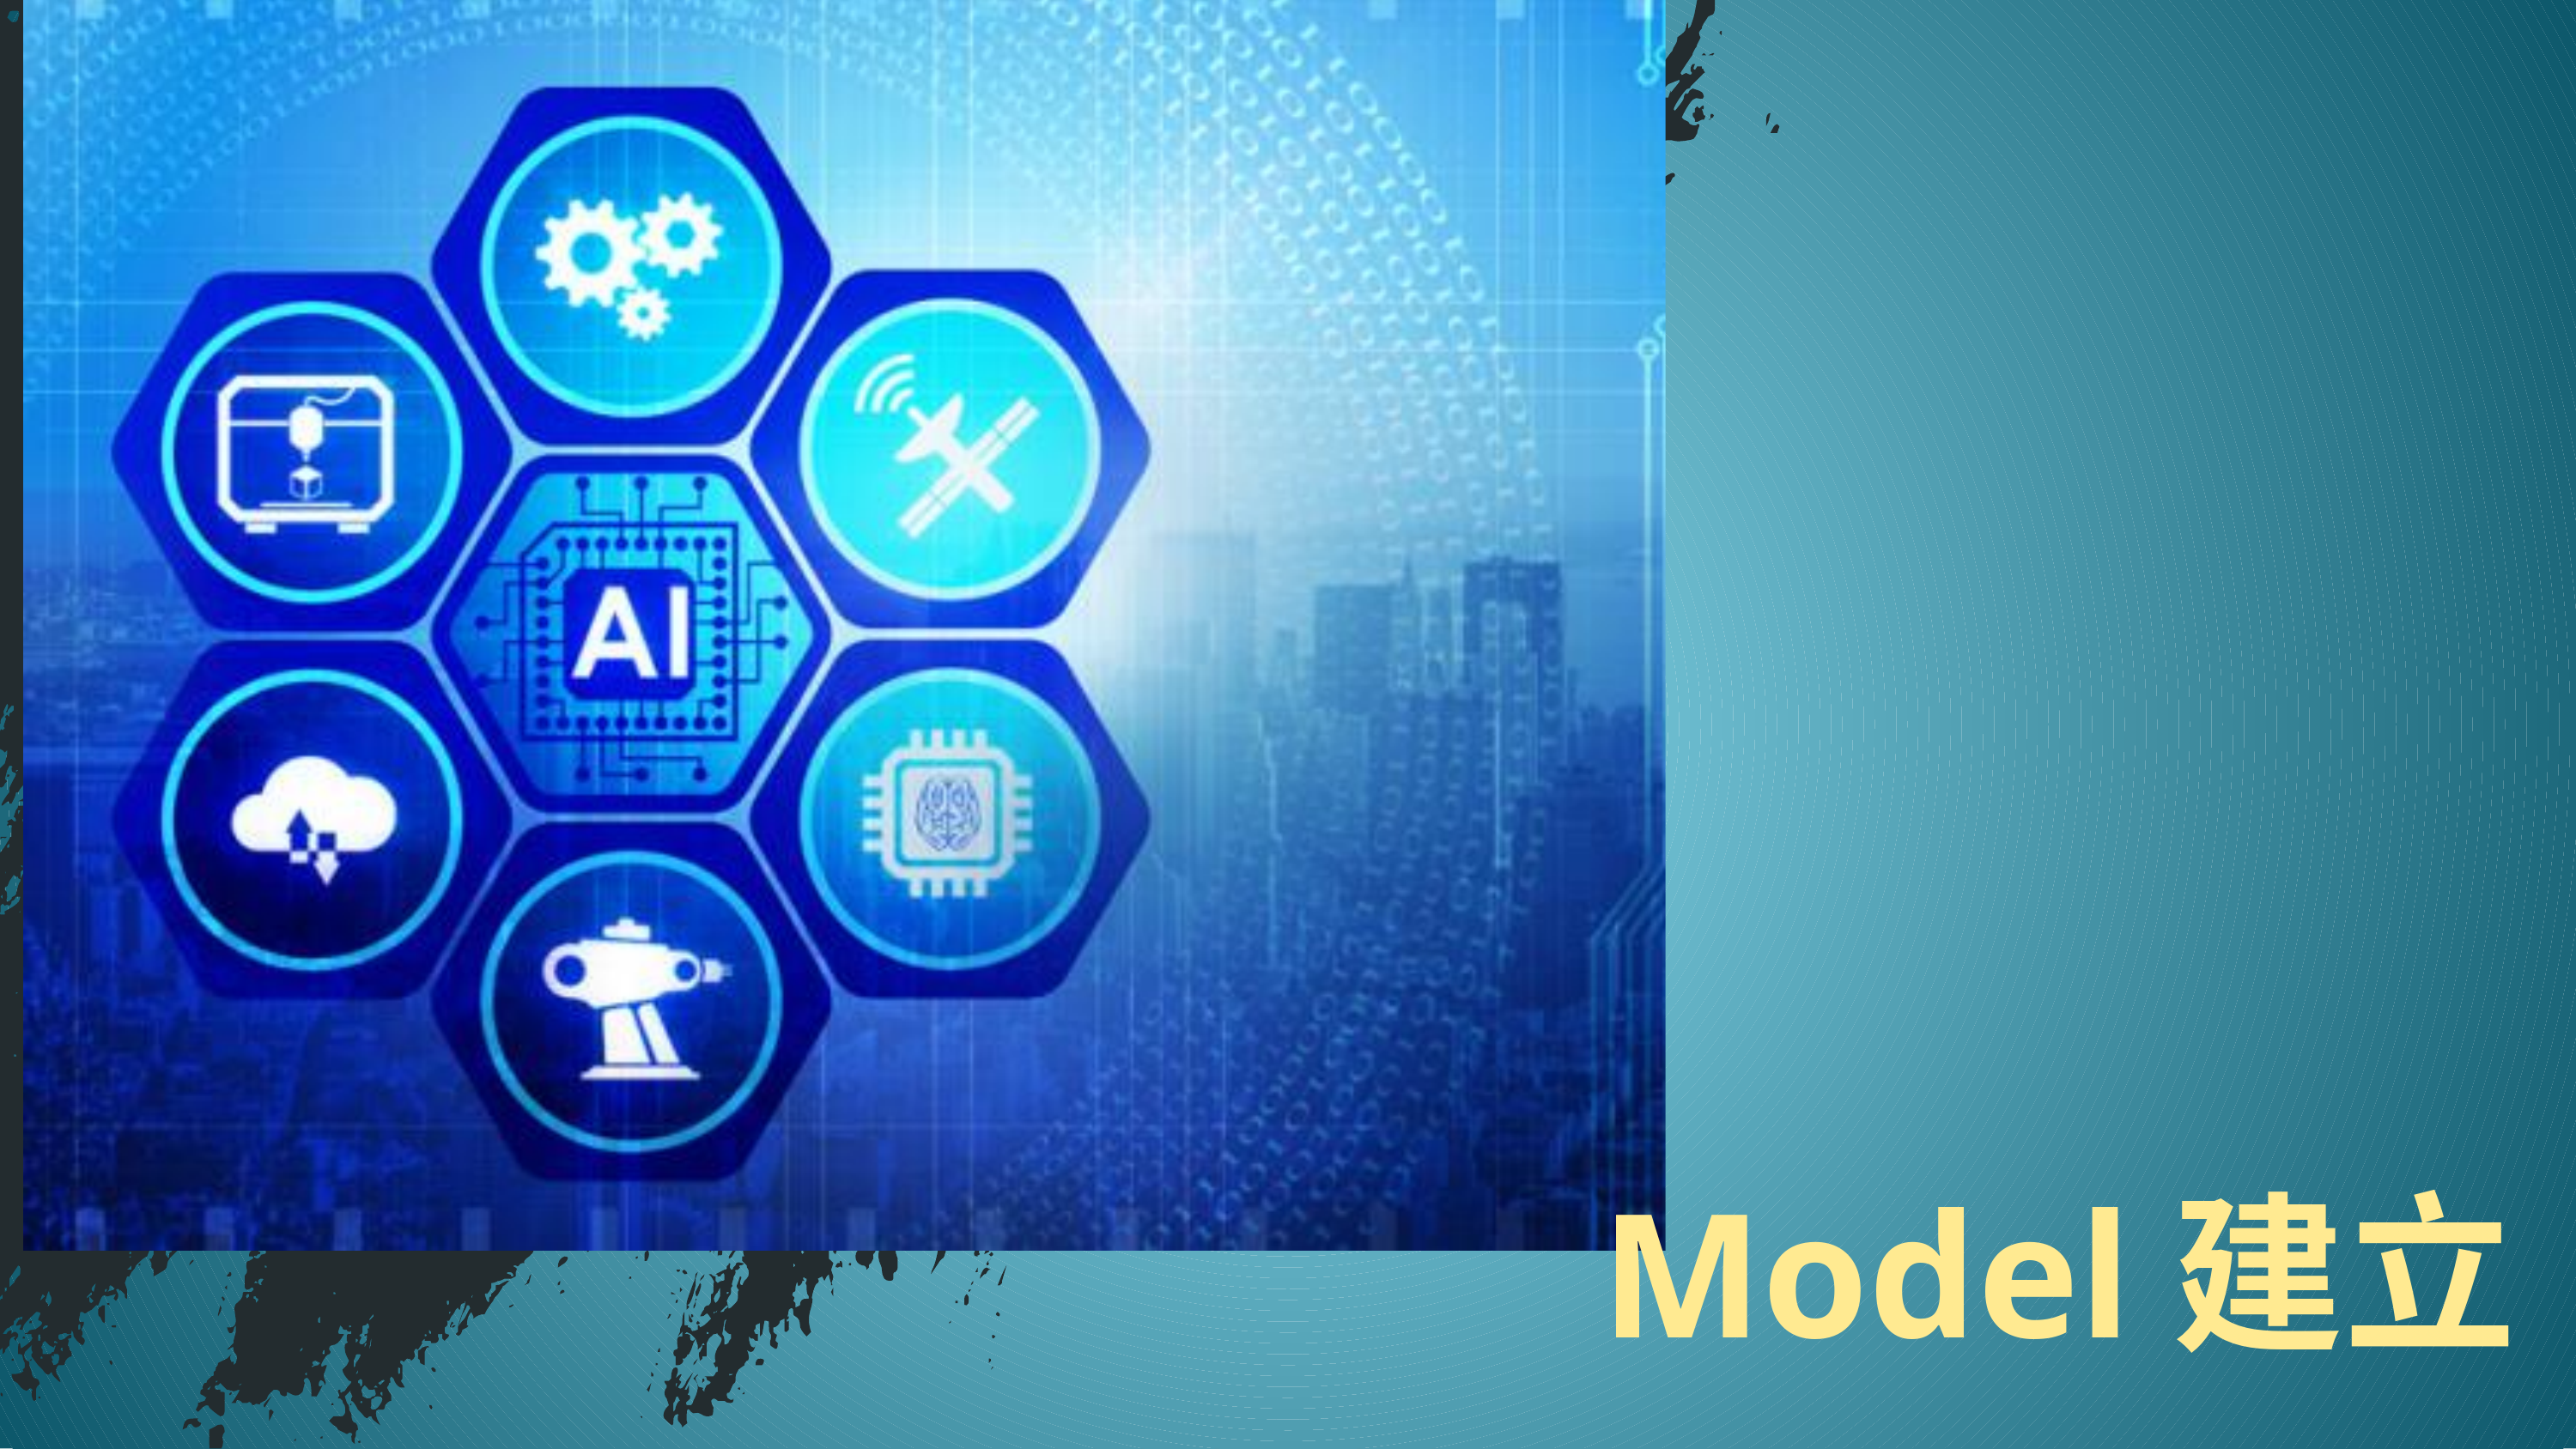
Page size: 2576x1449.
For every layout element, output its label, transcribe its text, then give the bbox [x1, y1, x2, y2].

picture [0, 0, 1666, 1251]
title Model建立 [1577, 1199, 2530, 1402]
